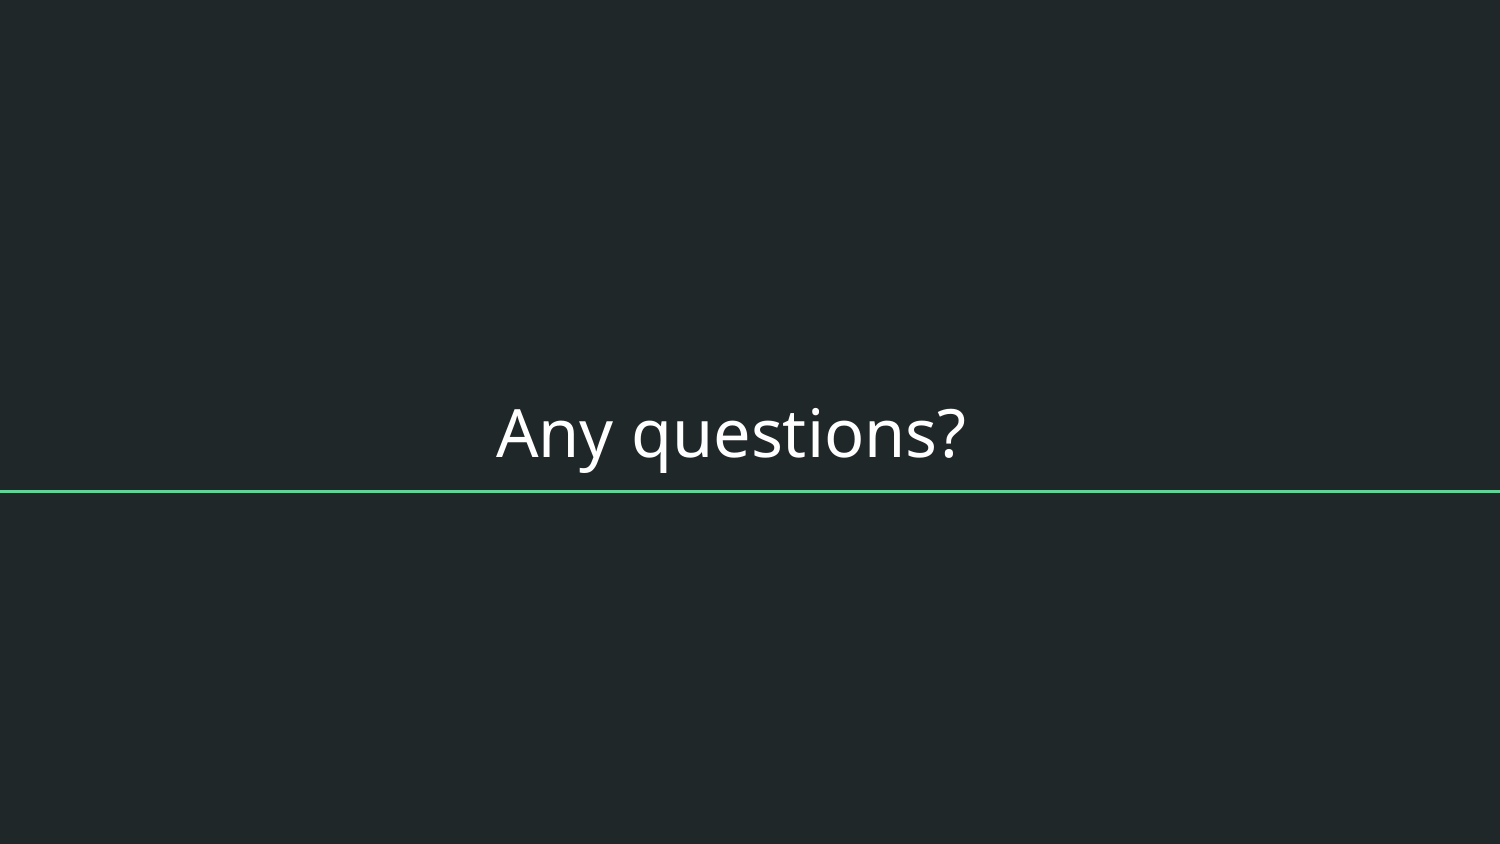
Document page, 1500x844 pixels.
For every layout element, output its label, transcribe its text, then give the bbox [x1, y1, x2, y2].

title Any questions? [481, 357, 1019, 486]
